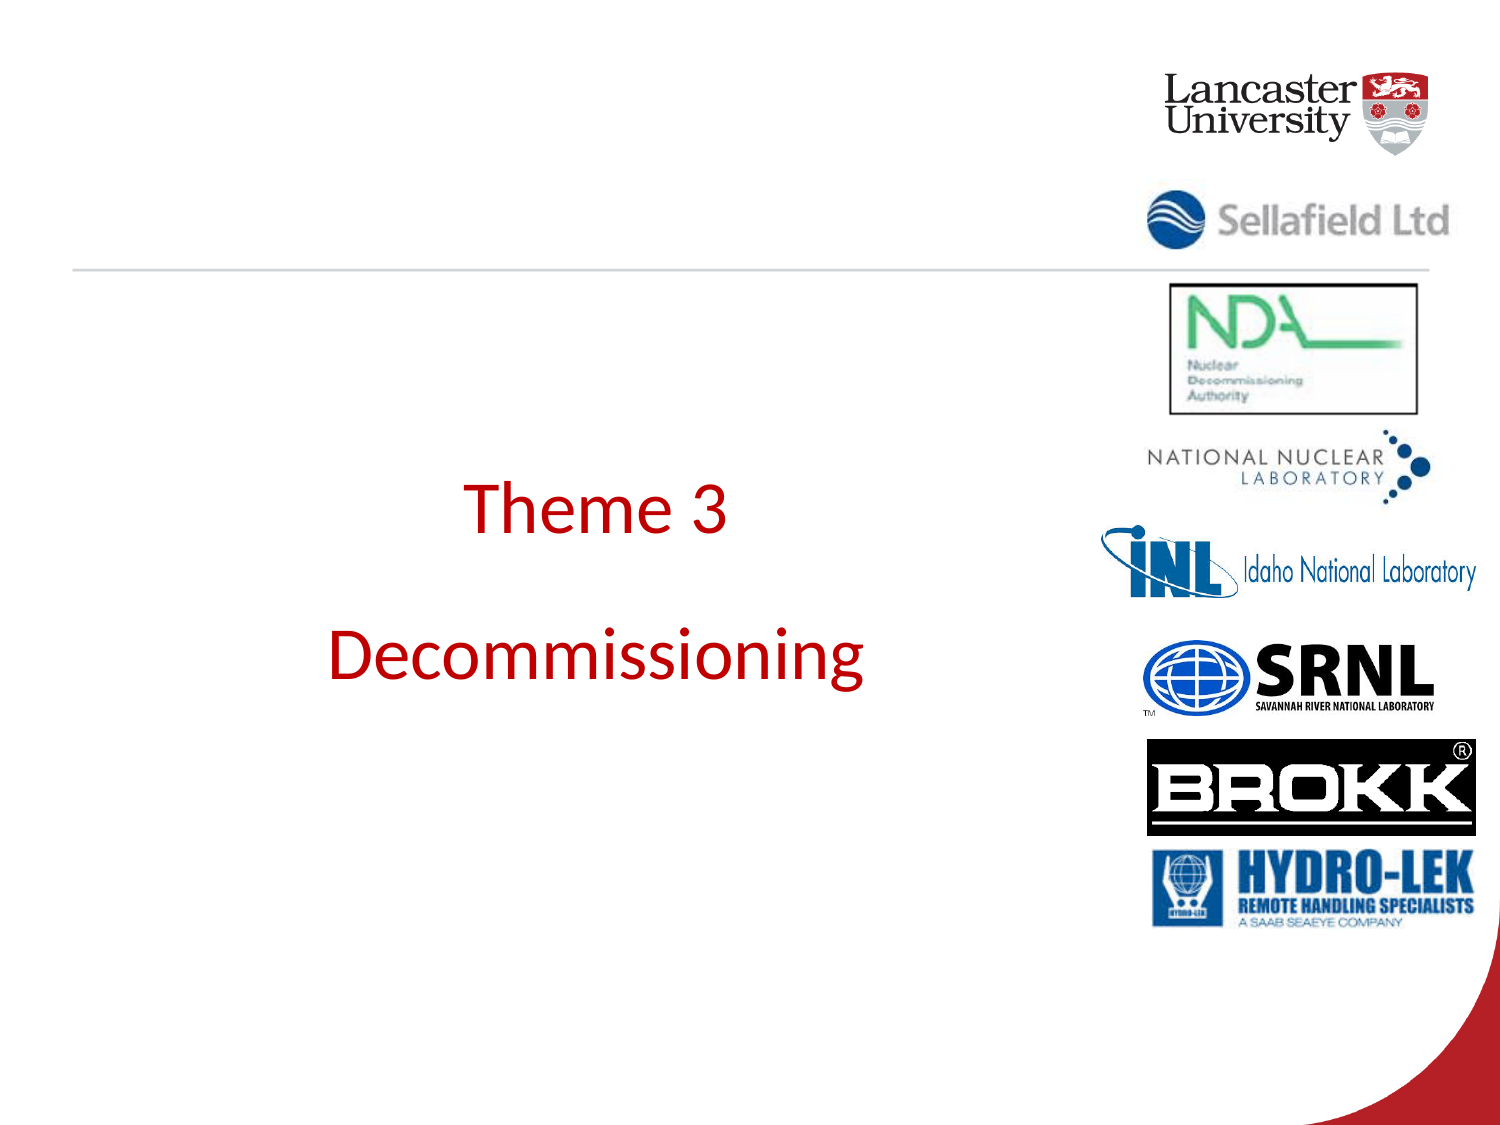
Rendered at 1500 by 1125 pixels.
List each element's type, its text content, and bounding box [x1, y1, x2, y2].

text_box Theme 3 Decommissioning [41, 467, 1152, 657]
picture [0, 0, 1500, 1125]
